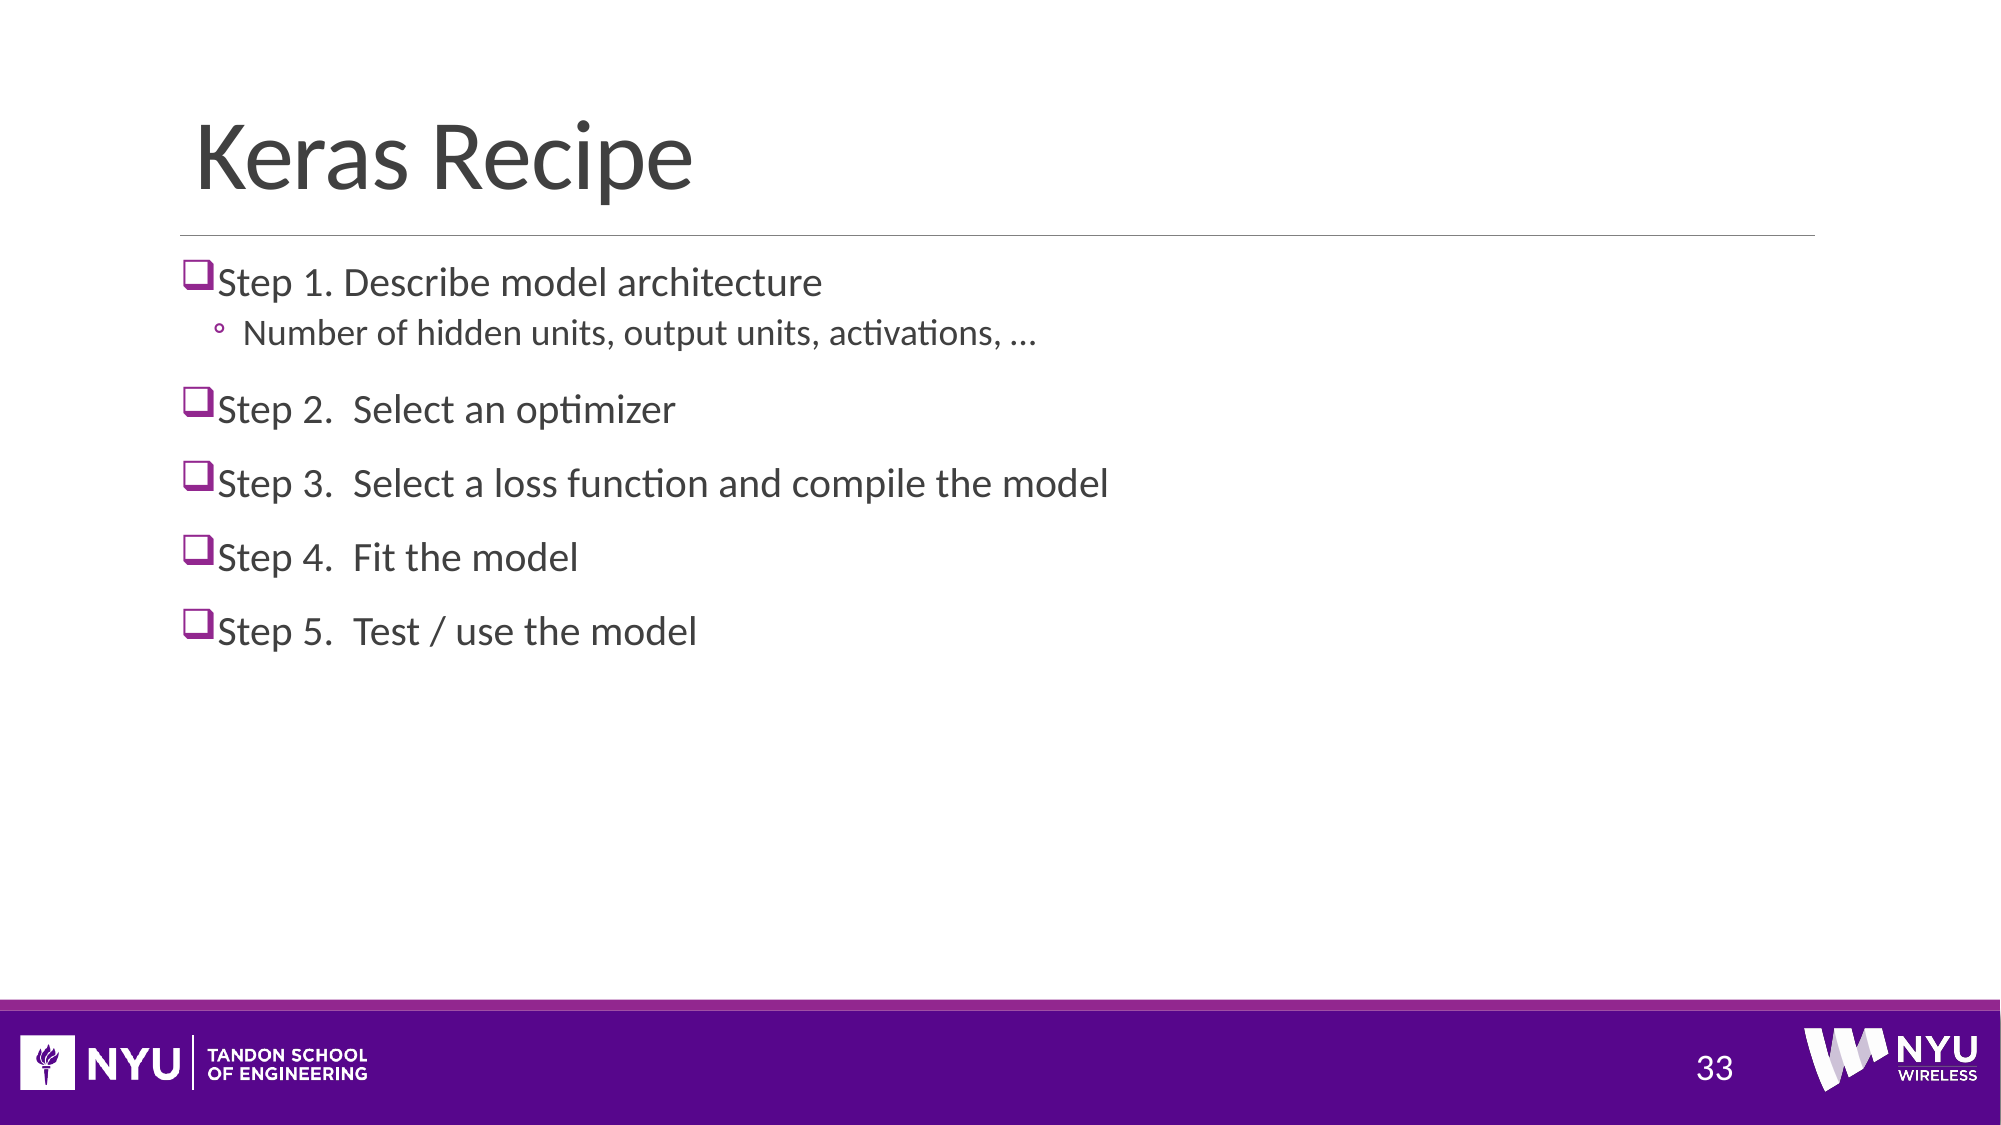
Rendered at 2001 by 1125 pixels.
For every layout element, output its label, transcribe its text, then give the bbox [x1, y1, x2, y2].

slide_number 33 [1533, 1035, 1749, 1096]
title Keras Recipe [180, 47, 1830, 218]
list Step 1. Describe model architecture Number of hidden units, output units, activations, … Step 2. Select an optimizer Step 3. Select a loss function and compile the model Step 4. Fit the model Step 5. Test / use the model [180, 252, 1830, 963]
